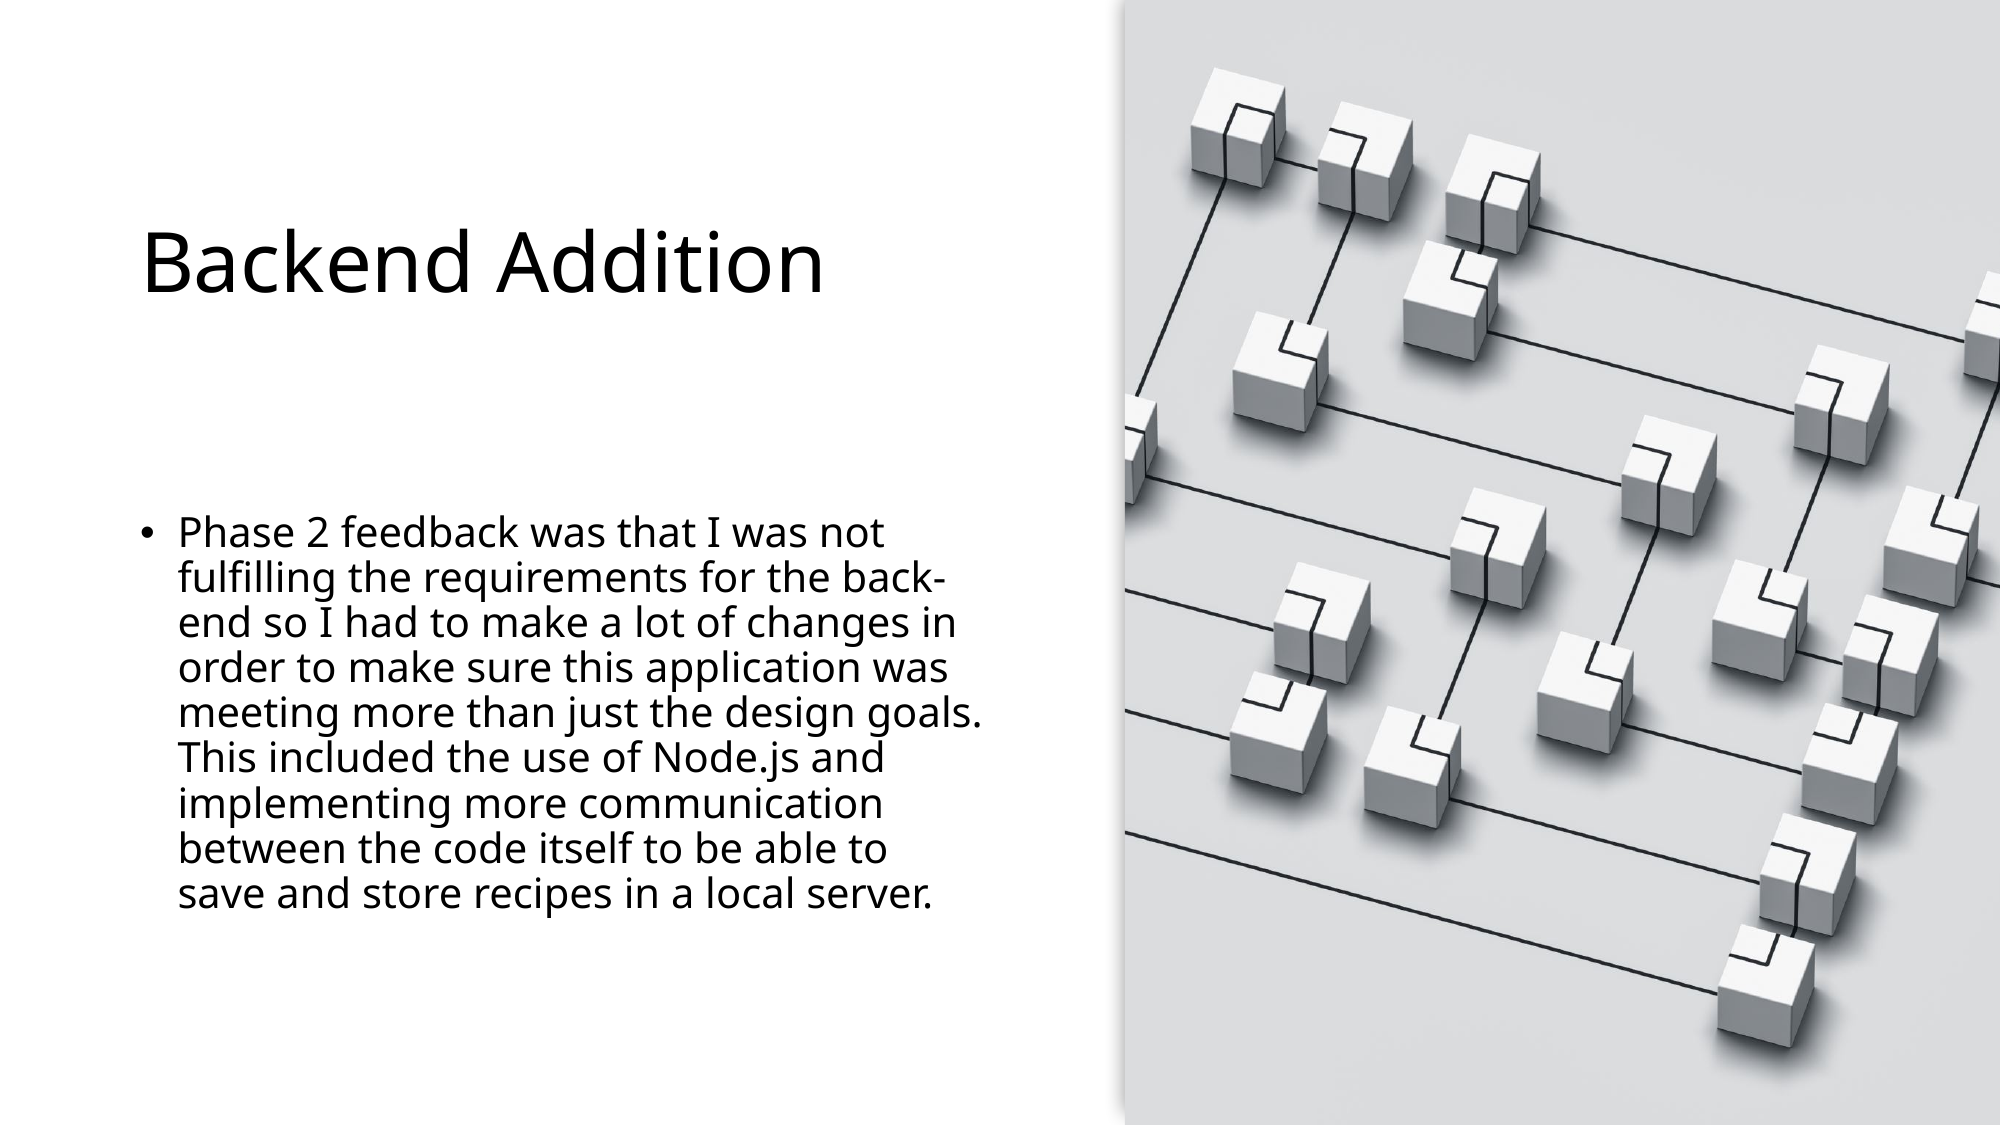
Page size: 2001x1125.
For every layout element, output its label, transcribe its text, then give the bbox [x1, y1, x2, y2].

picture [1124, 0, 2000, 1125]
title Backend Addition [124, 125, 1000, 405]
text_box [0, 0, 1124, 1125]
list Phase 2 feedback was that I was not fulfilling the requirements for the back-end so I had to make a lot of changes in order to make sure this application was meeting more than just the design goals. This included the use of Node.js and implementing more communication between the code itself to be able to save and store recipes in a local server. [124, 405, 1000, 1024]
